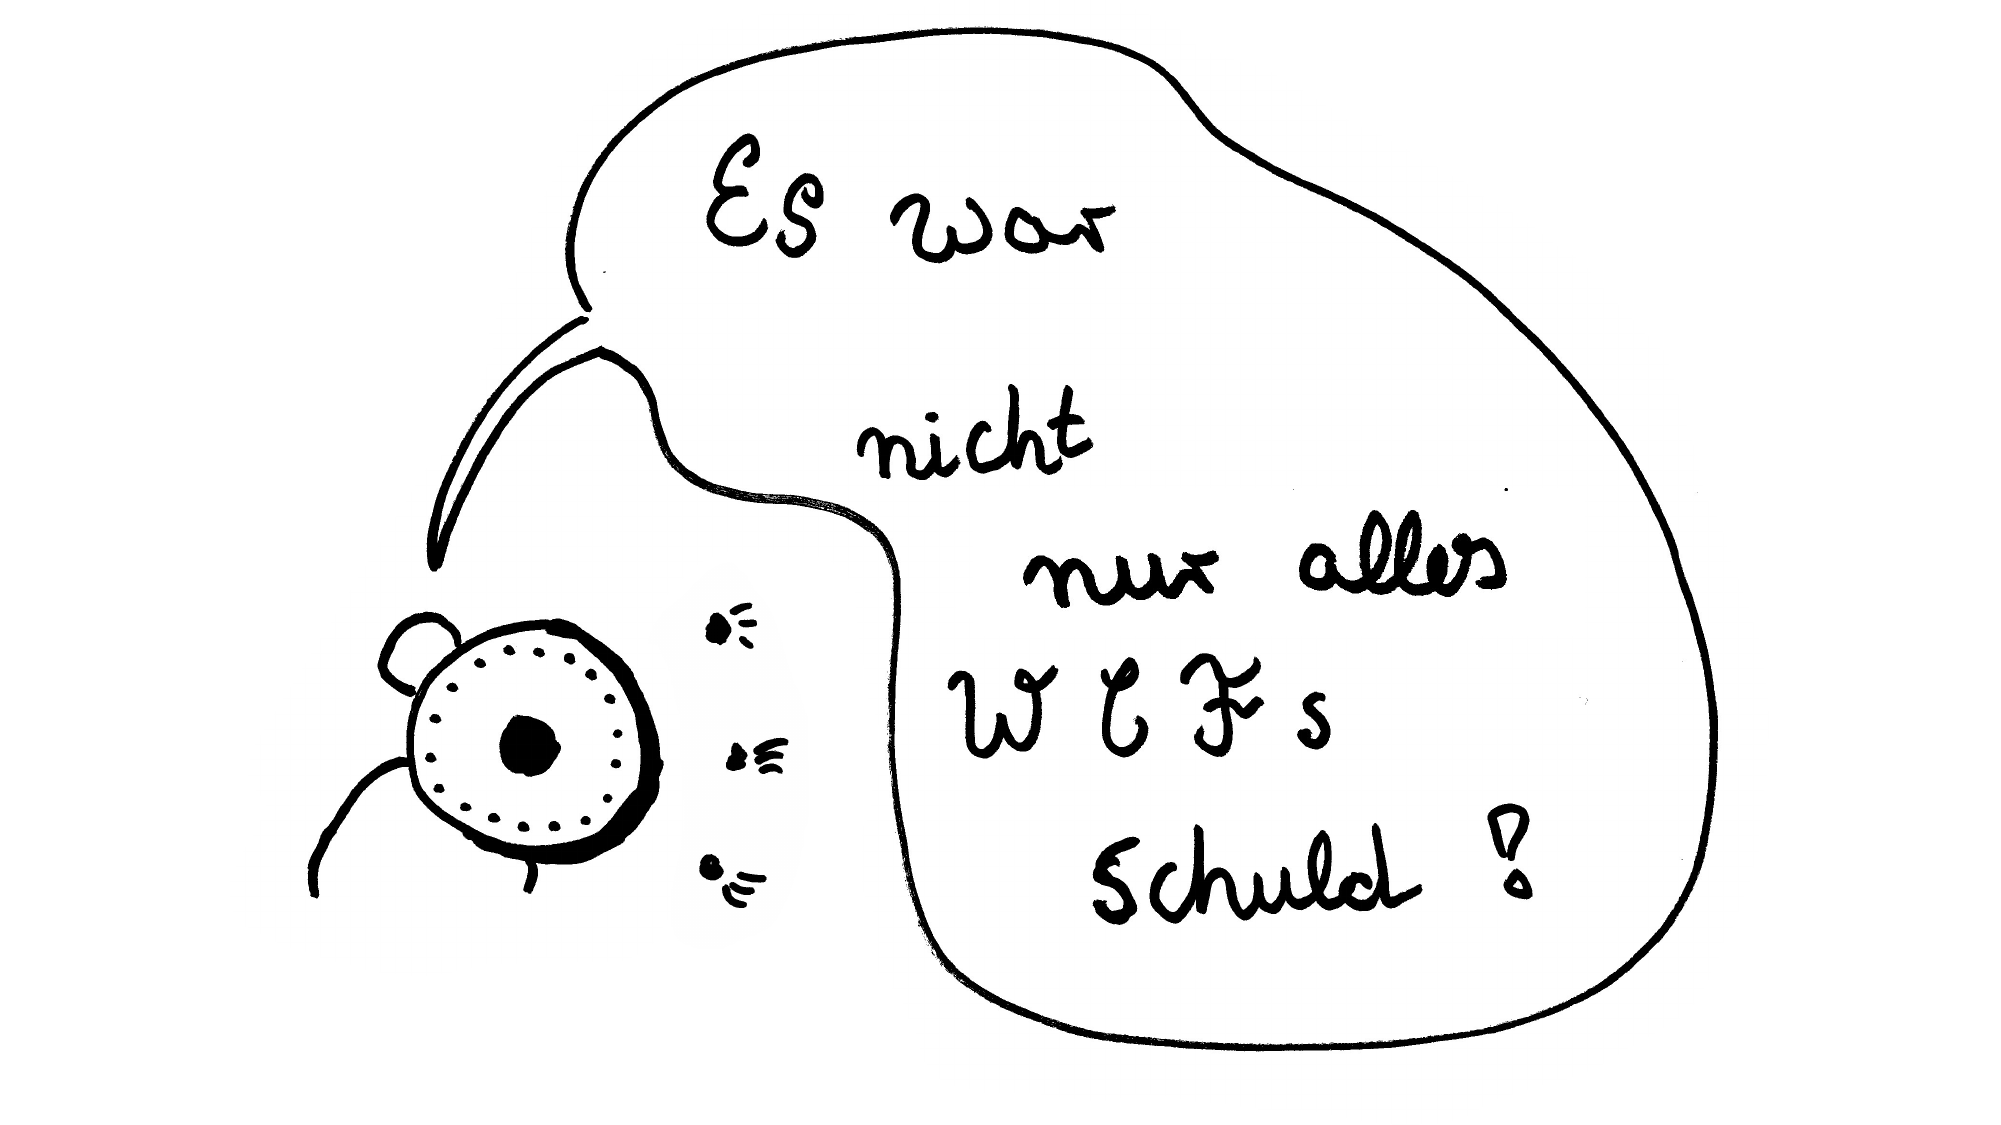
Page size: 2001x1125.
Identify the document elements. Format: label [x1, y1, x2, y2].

picture [230, 0, 1769, 1125]
